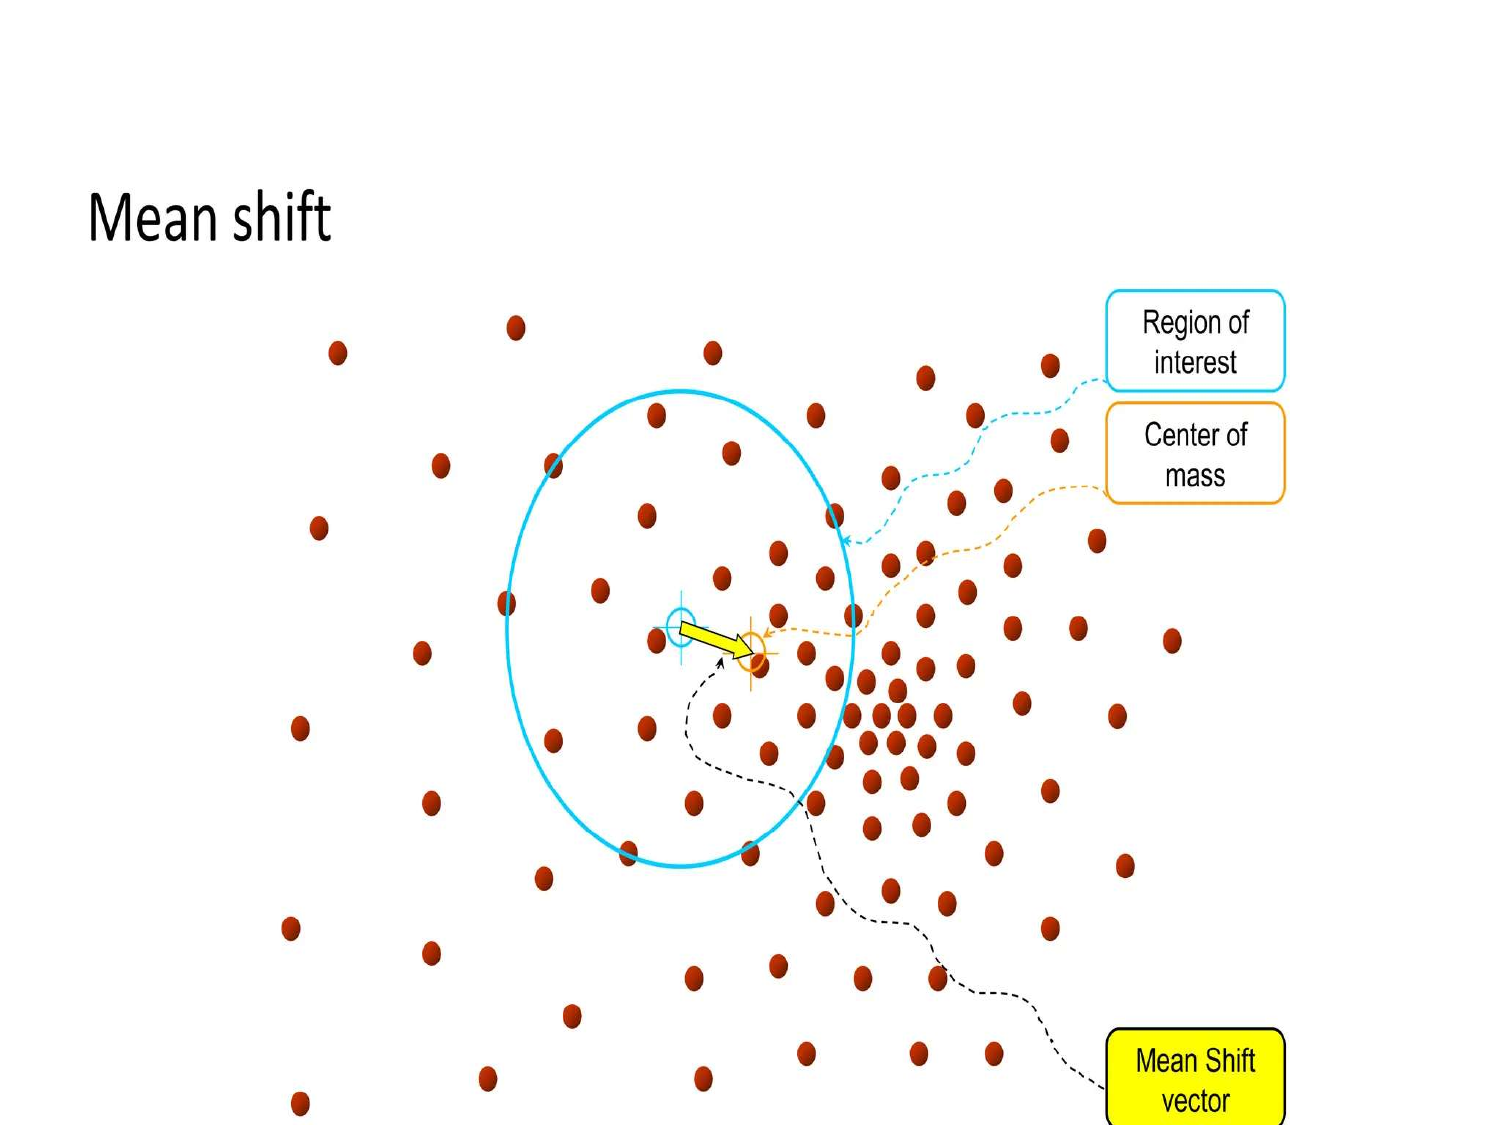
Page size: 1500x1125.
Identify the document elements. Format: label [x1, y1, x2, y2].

picture [0, 140, 1500, 1125]
